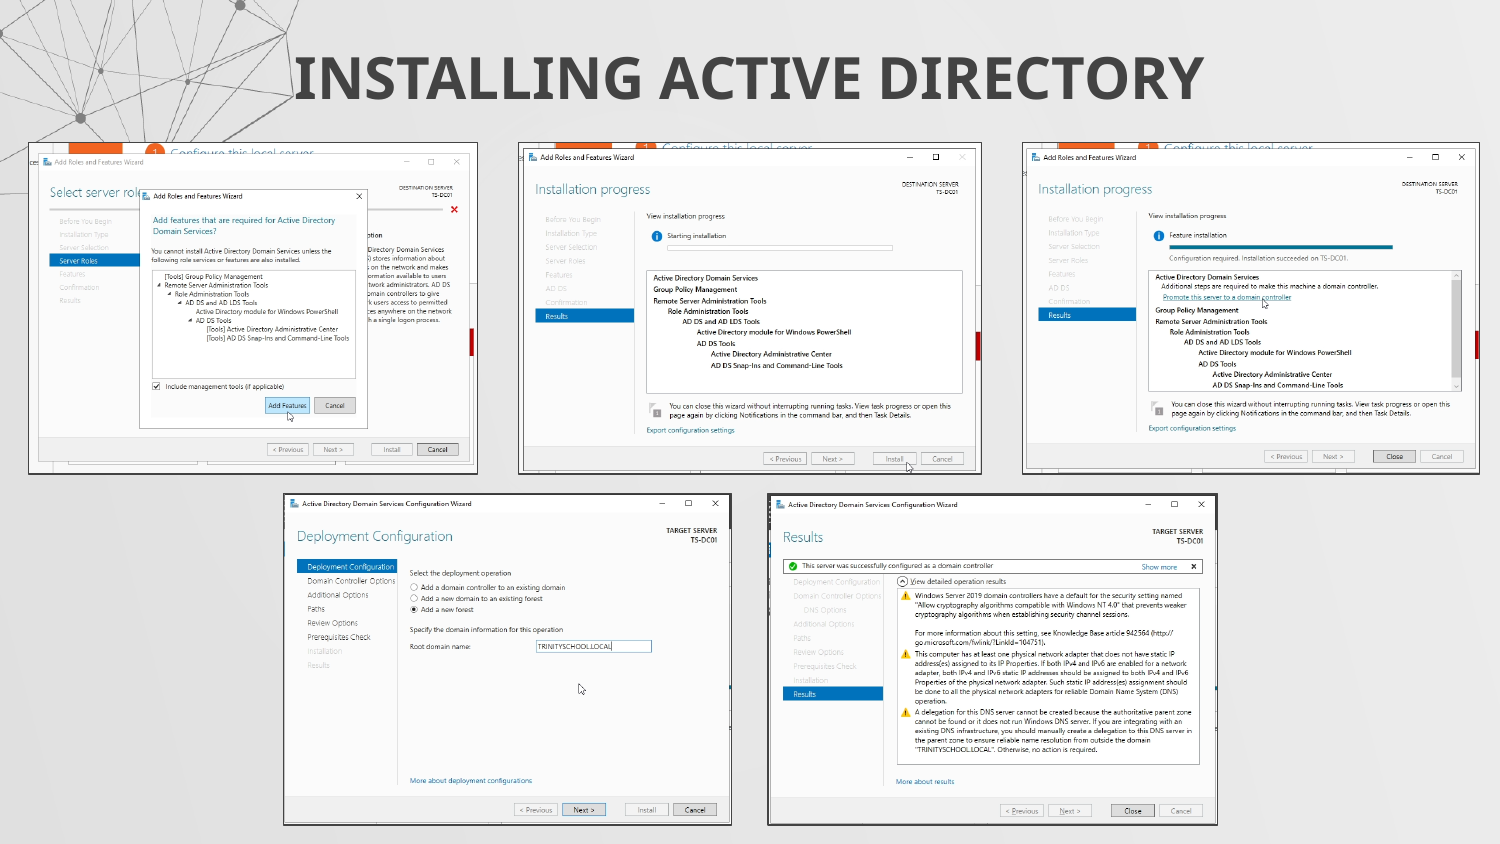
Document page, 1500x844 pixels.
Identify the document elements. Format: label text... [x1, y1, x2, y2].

title INSTALLING ACTIVE DIRECTORY [196, 29, 1304, 122]
picture [0, 0, 1500, 844]
